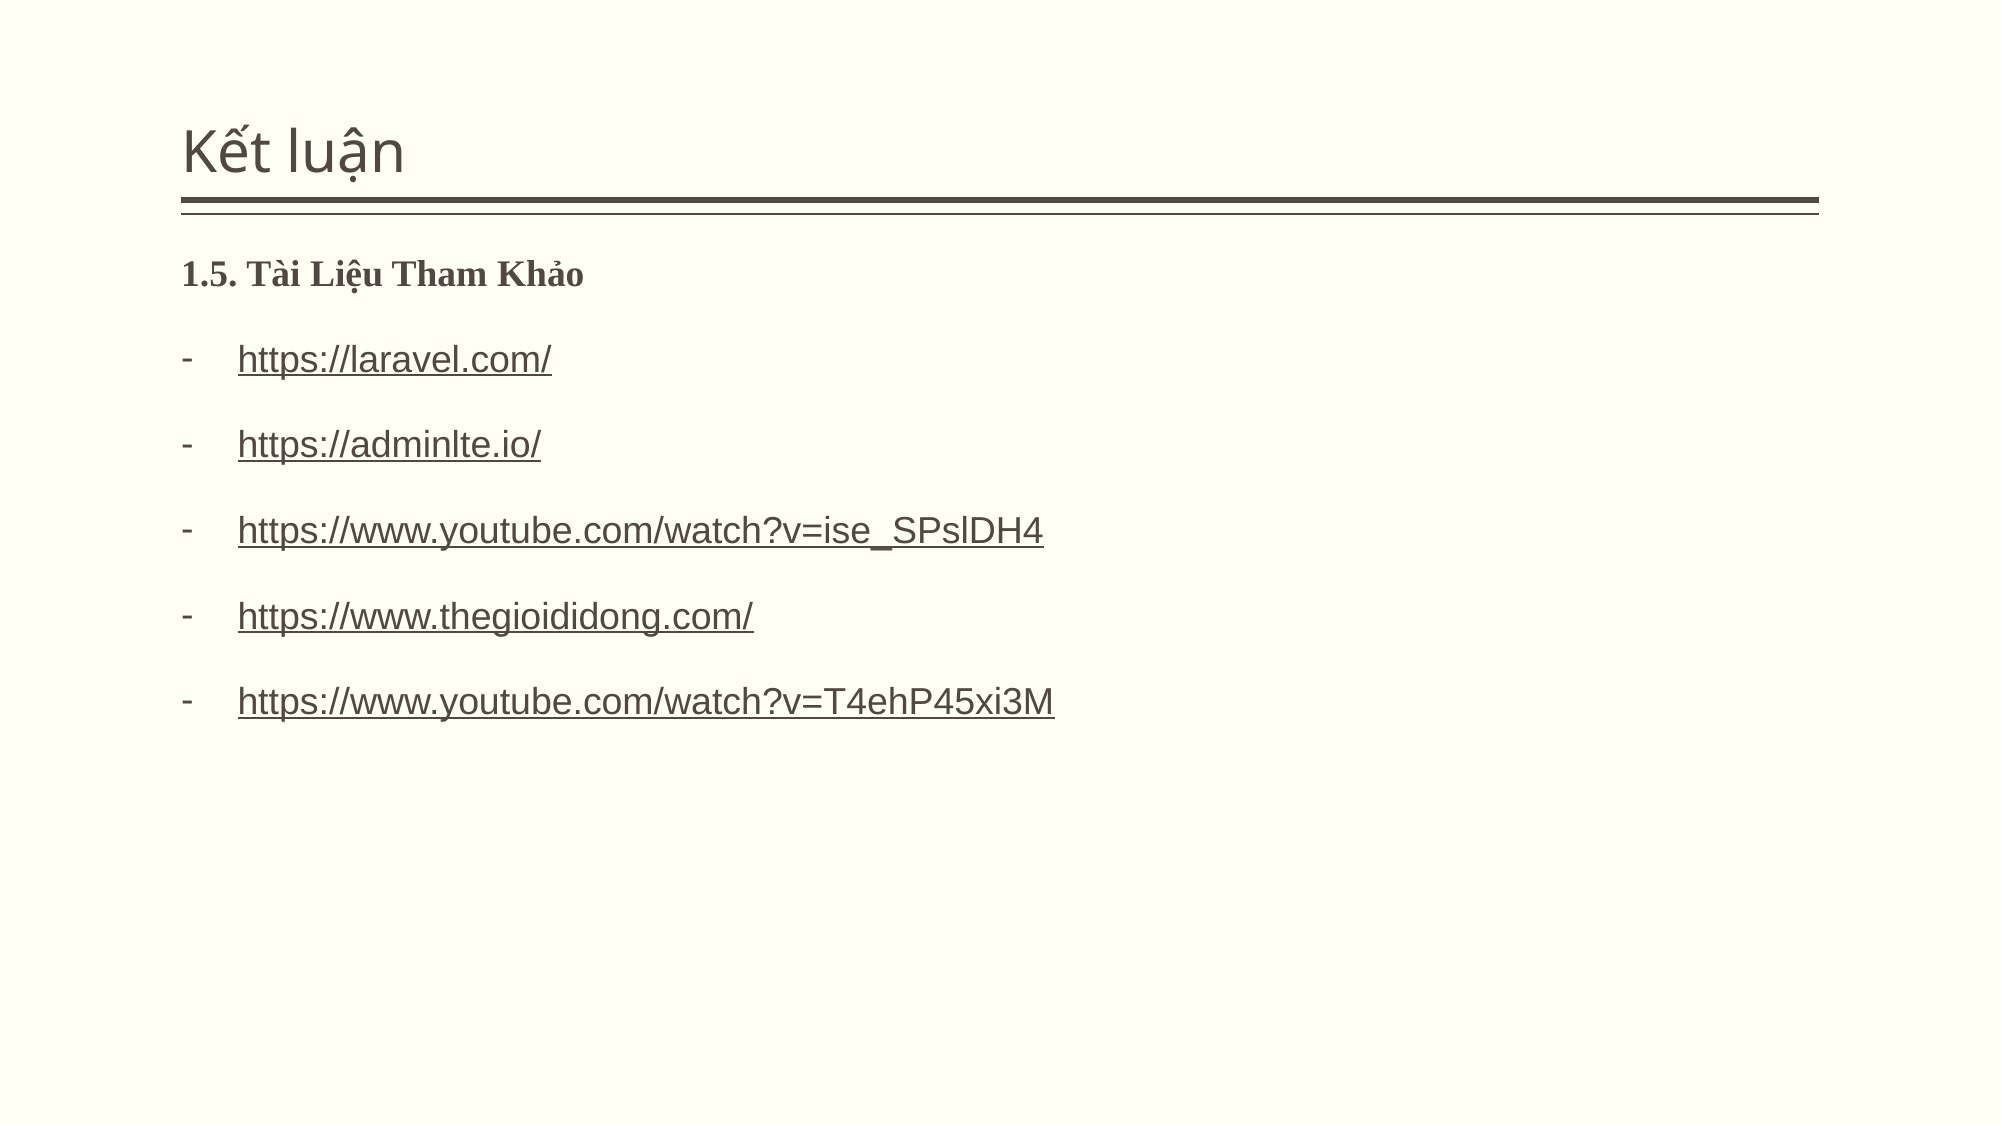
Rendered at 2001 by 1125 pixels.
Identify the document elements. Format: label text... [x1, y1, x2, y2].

list 1.5. Tài Liệu Tham Khảo https://laravel.com/ https://adminlte.io/ https://www.youtube.com/watch?v=ise_SPslDH4 https://www.thegioididong.com/ https://www.youtube.com/watch?v=T4ehP45xi3M [181, 246, 1405, 997]
title Kết luận [181, 12, 1819, 193]
